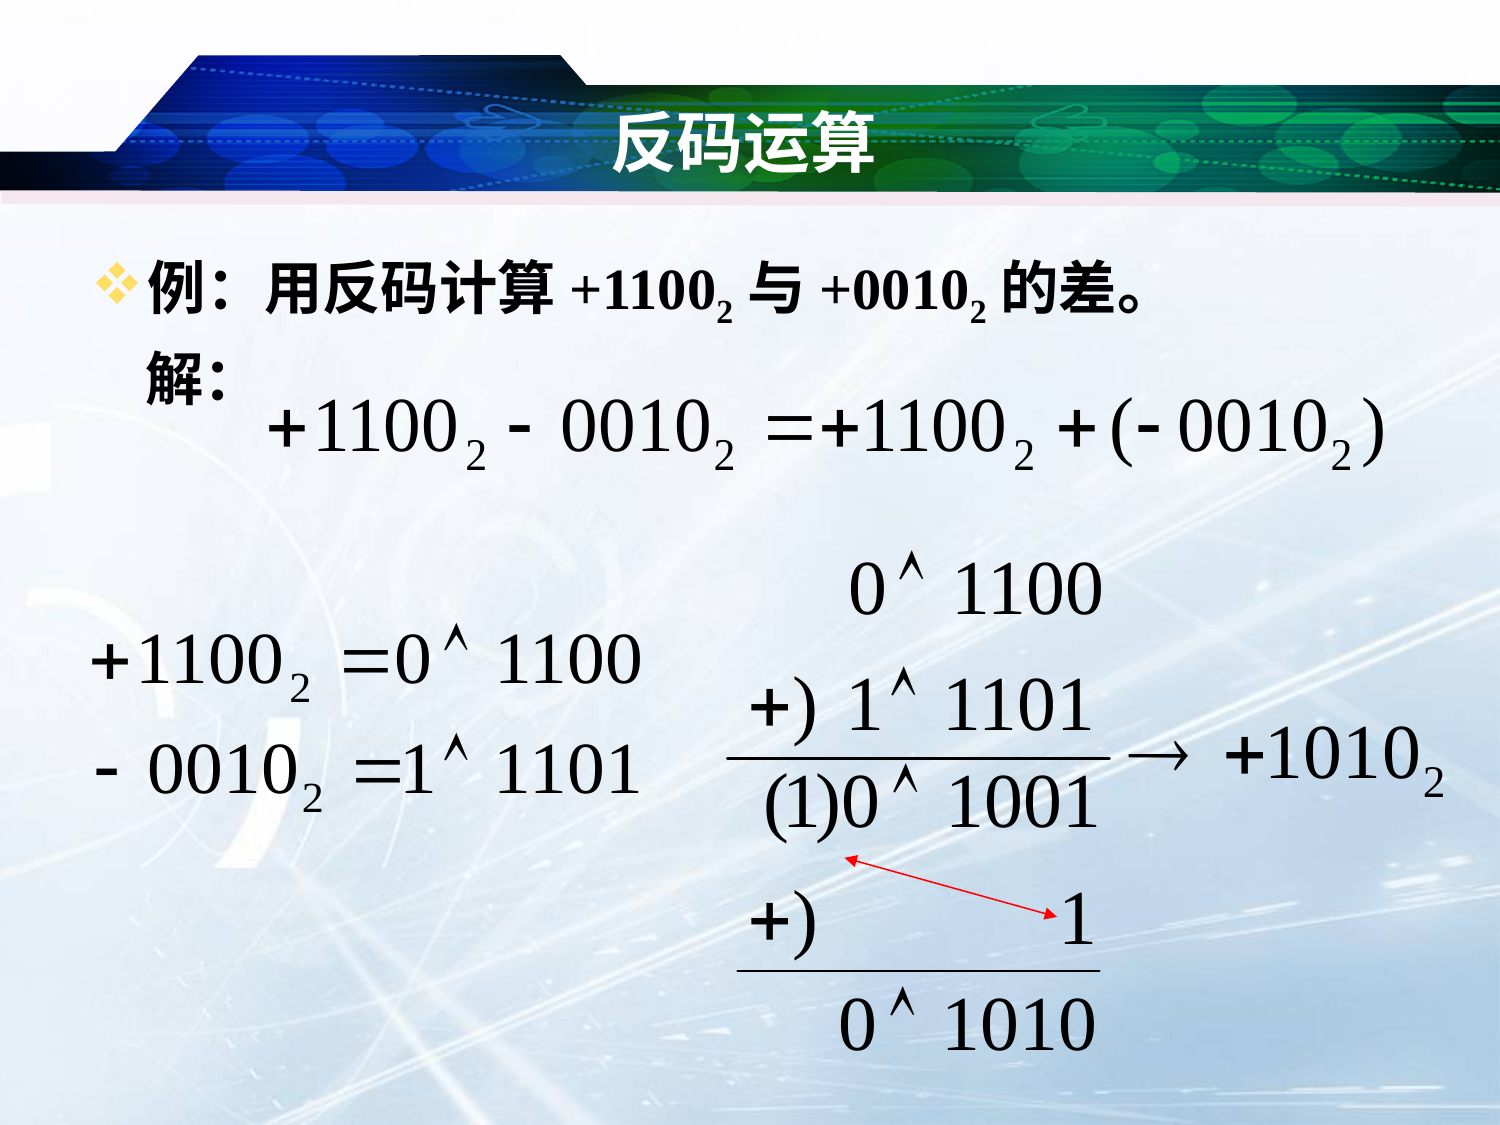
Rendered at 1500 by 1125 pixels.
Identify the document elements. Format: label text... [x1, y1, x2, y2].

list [714, 538, 1460, 1070]
picture [0, 0, 1500, 1125]
title 反码运算 [99, 94, 1388, 188]
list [76, 609, 656, 831]
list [253, 373, 1400, 484]
text_box 例：用反码计算+11002与+00102的差。 解： [76, 243, 1259, 433]
